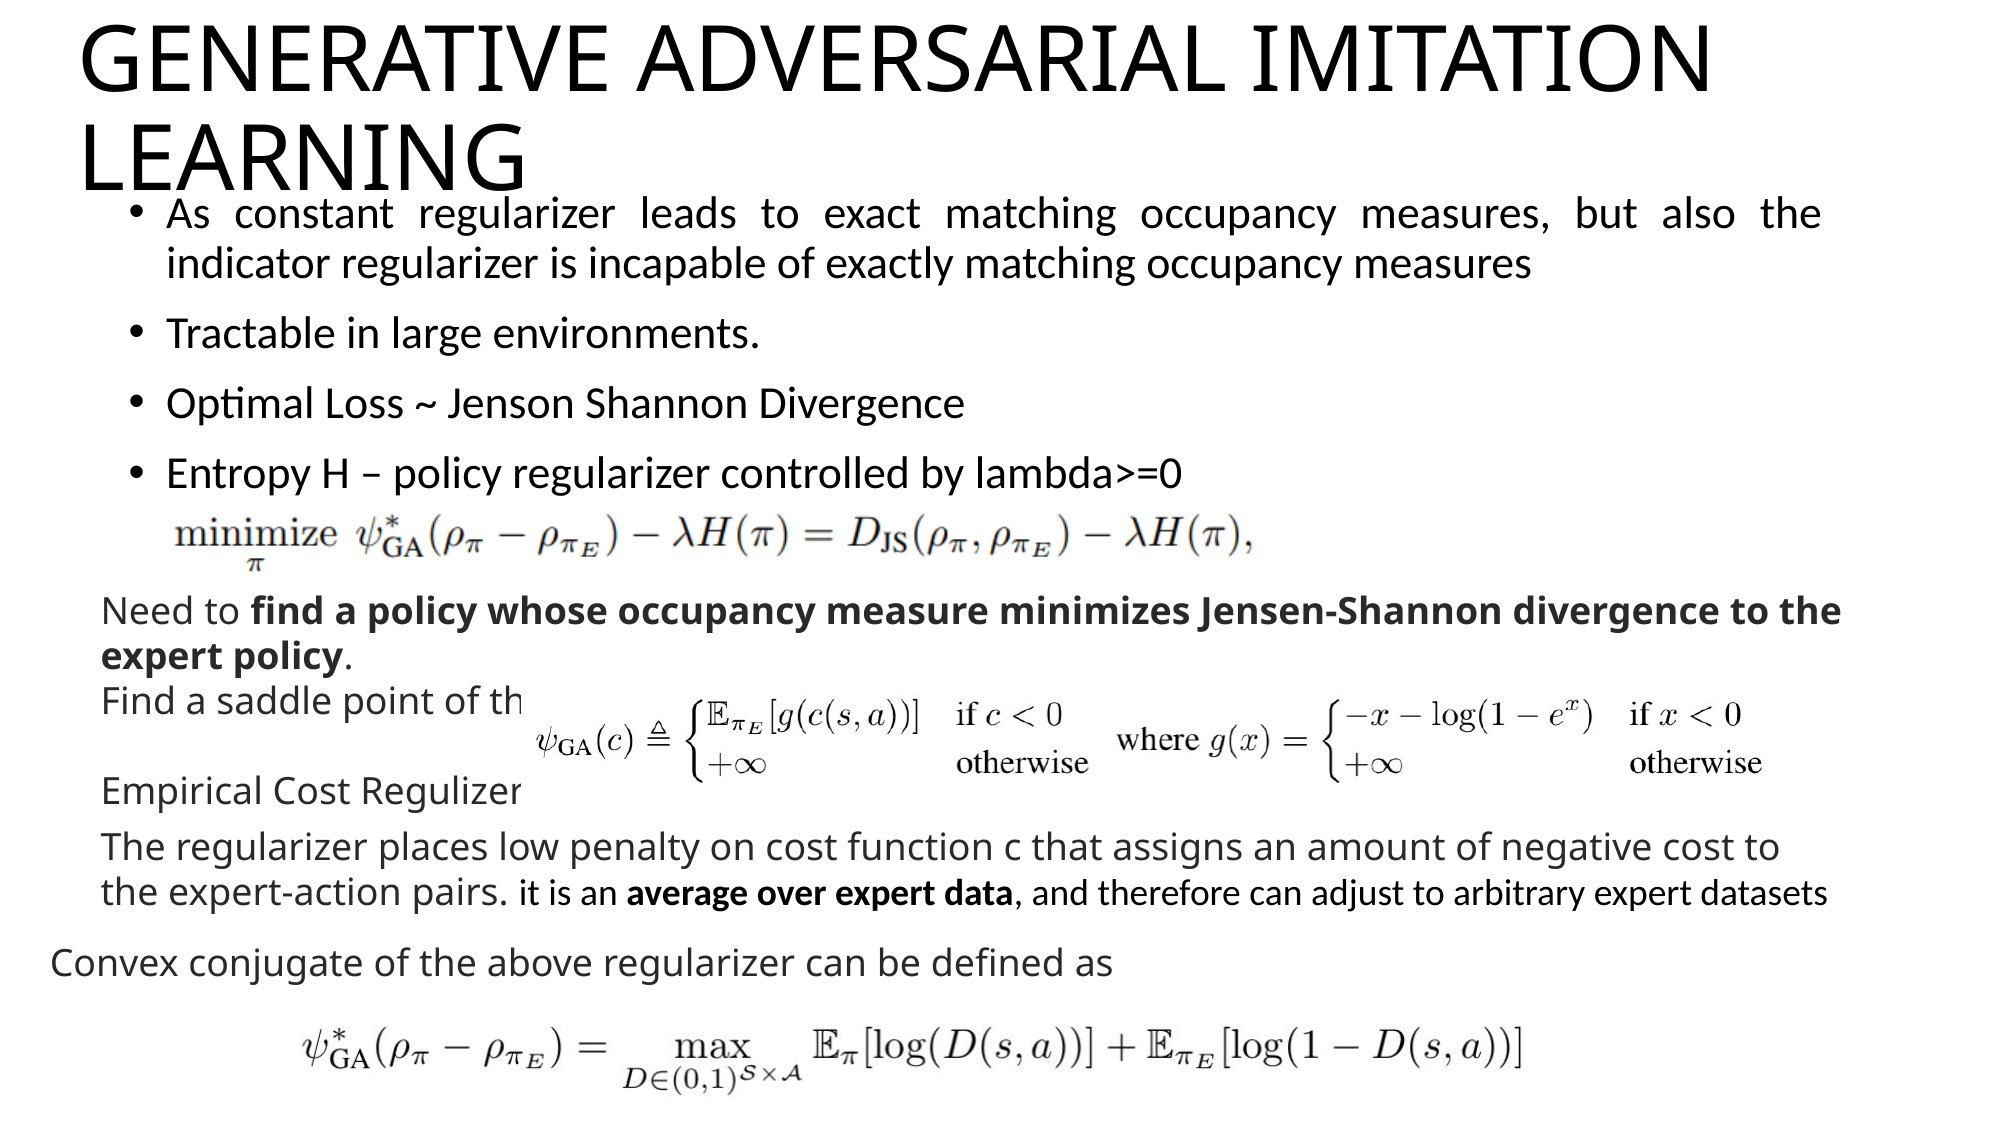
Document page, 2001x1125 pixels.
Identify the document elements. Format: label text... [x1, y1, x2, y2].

title GENERATIVE ADVERSARIAL IMITATION LEARNING [62, 3, 1890, 221]
list As constant regularizer leads to exact matching occupancy measures, but also the indicator regularizer is incapable of exactly matching occupancy measures Tractable in large environments. Optimal Loss ~ Jenson Shannon Divergence Entropy H – policy regularizer controlled by lambda>=0 [113, 181, 1839, 579]
text_box Need to find a policy whose occupancy measure minimizes Jensen-Shannon divergence to the expert policy. Find a saddle point of the above expression. Empirical Cost Regulizer [85, 579, 1887, 865]
text_box The regularizer places low penalty on cost function c that assigns an amount of negative cost to the expert-action pairs. it is an average over expert data, and therefore can adjust to arbitrary expert datasets [85, 815, 1859, 921]
picture [153, 497, 1295, 595]
text_box Convex conjugate of the above regularizer can be defined as [35, 931, 1130, 992]
picture [283, 999, 1556, 1123]
picture [521, 679, 1794, 790]
